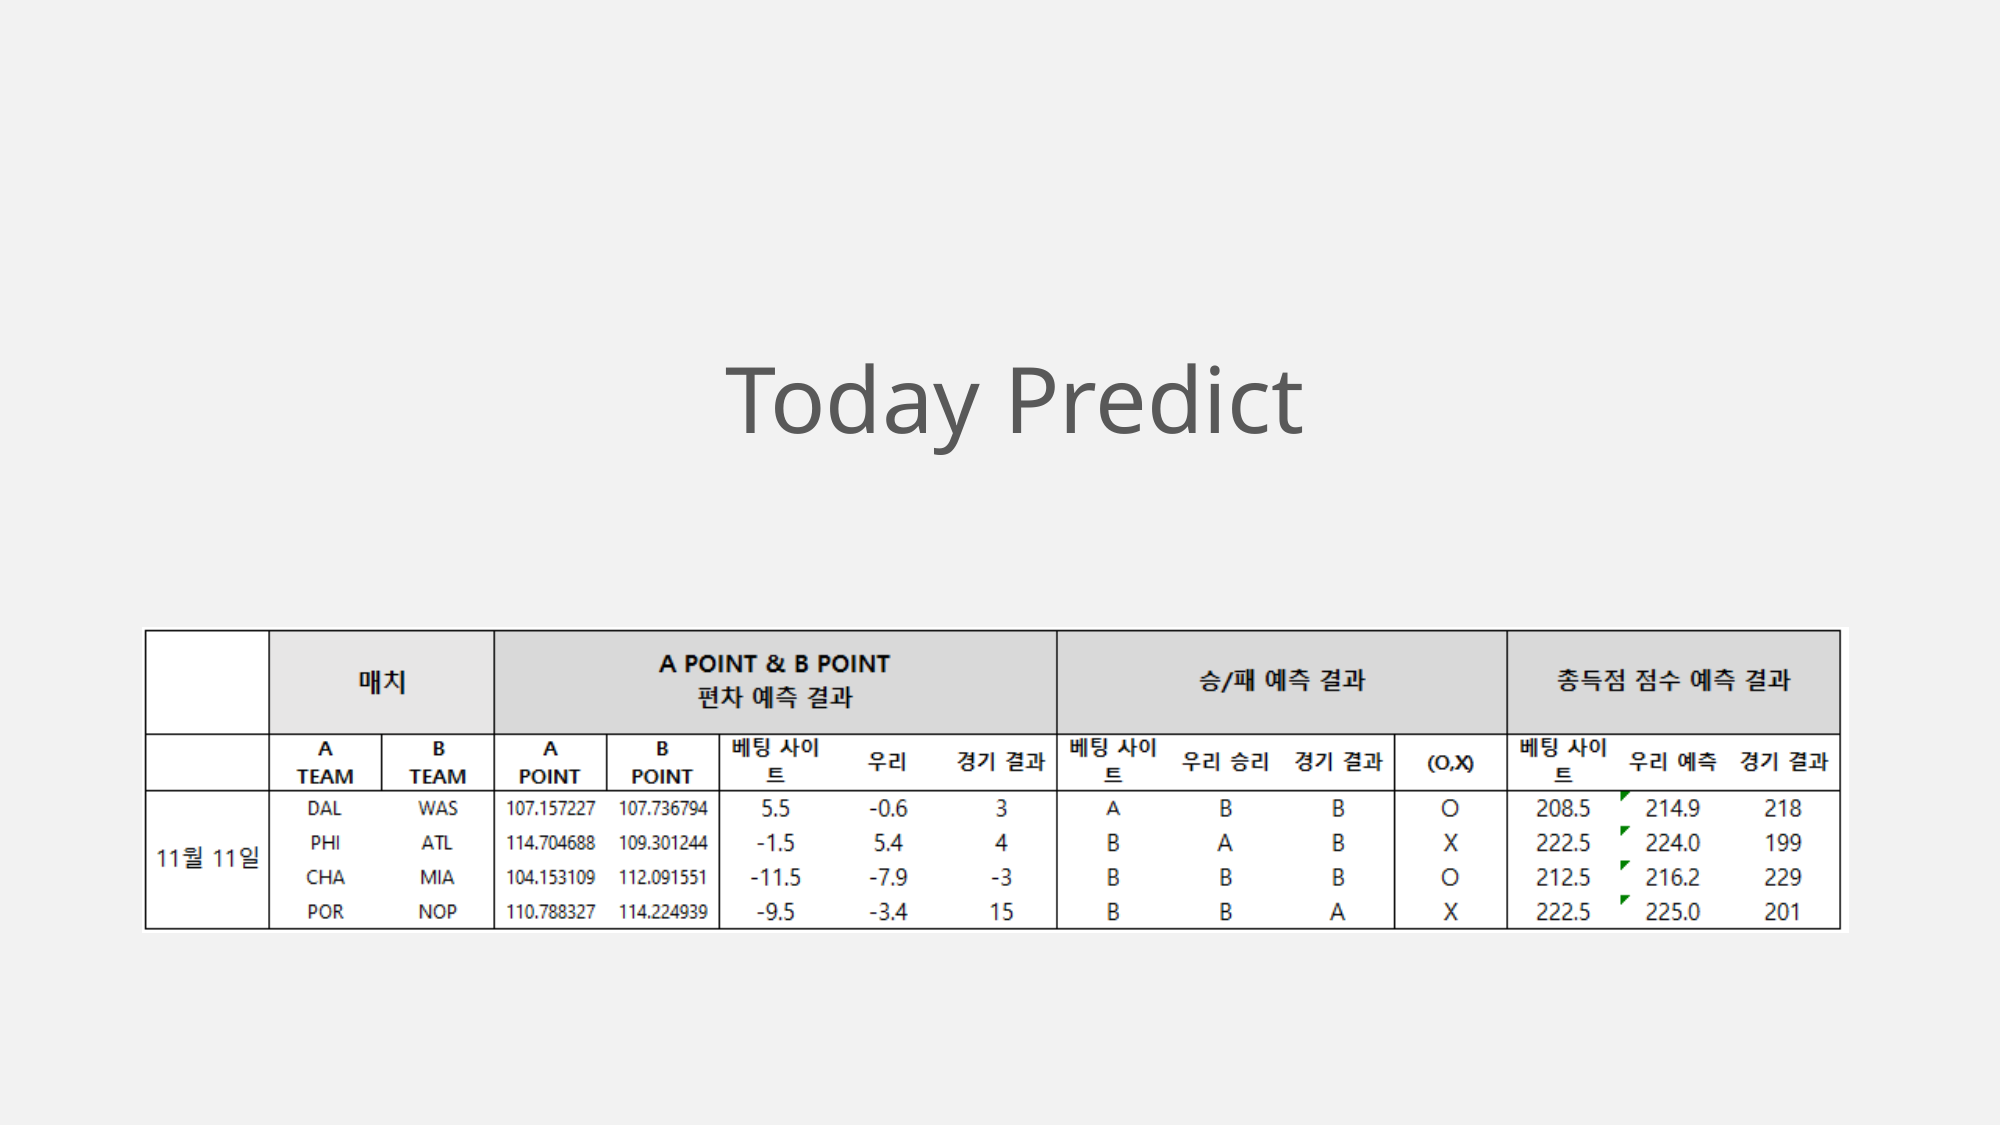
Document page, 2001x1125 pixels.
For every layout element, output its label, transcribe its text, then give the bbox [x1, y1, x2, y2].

text_box Today Predict [711, 334, 1320, 459]
picture [142, 627, 1849, 933]
